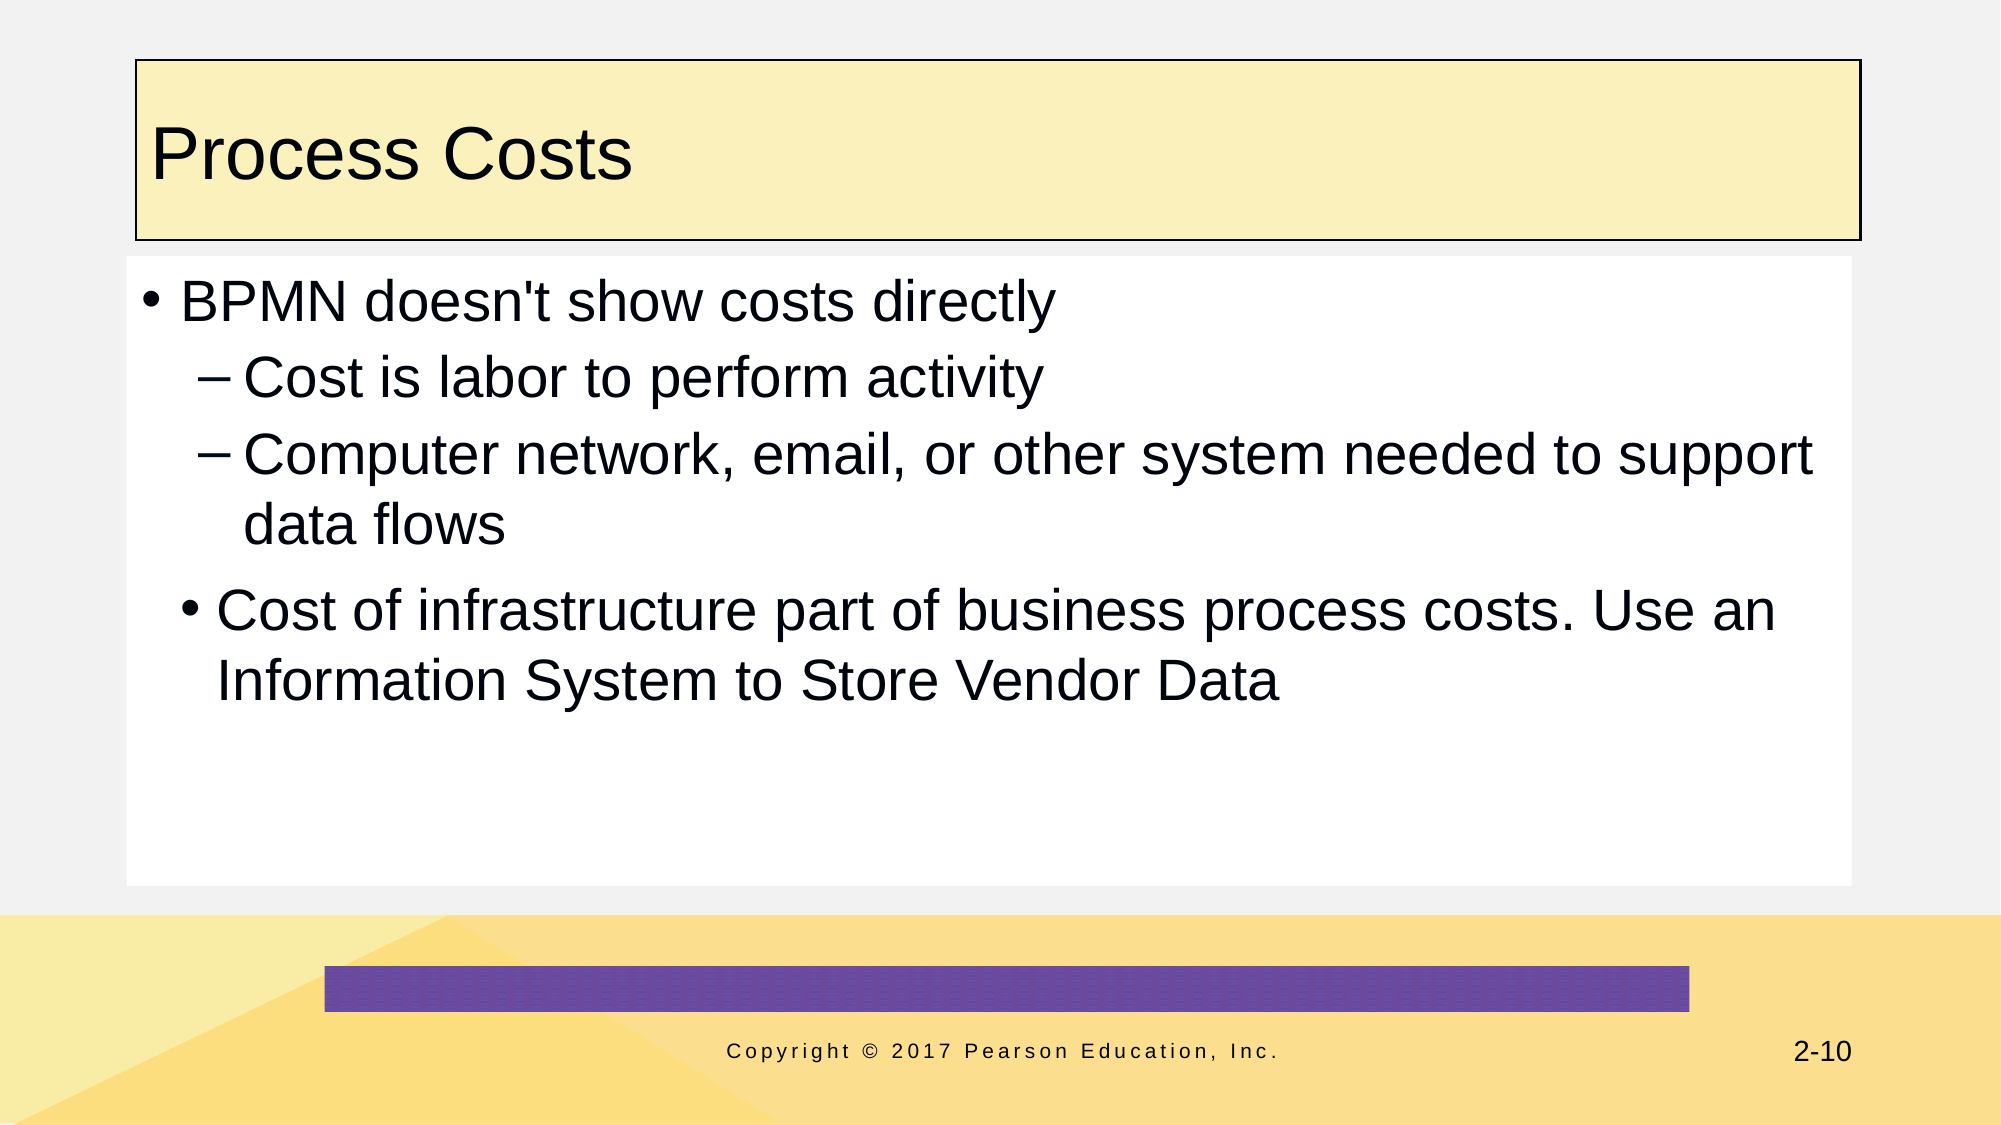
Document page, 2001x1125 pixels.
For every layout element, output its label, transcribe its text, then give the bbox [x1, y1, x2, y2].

footer Copyright © 2017 Pearson Education, Inc. [326, 1025, 1677, 1075]
title Process Costs [135, 59, 1862, 241]
list BPMN doesn't show costs directly Cost is labor to perform activity Computer network, email, or other system needed to support data flows Cost of infrastructure part of business process costs. Use an Information System to Store Vendor Data [126, 255, 1852, 886]
